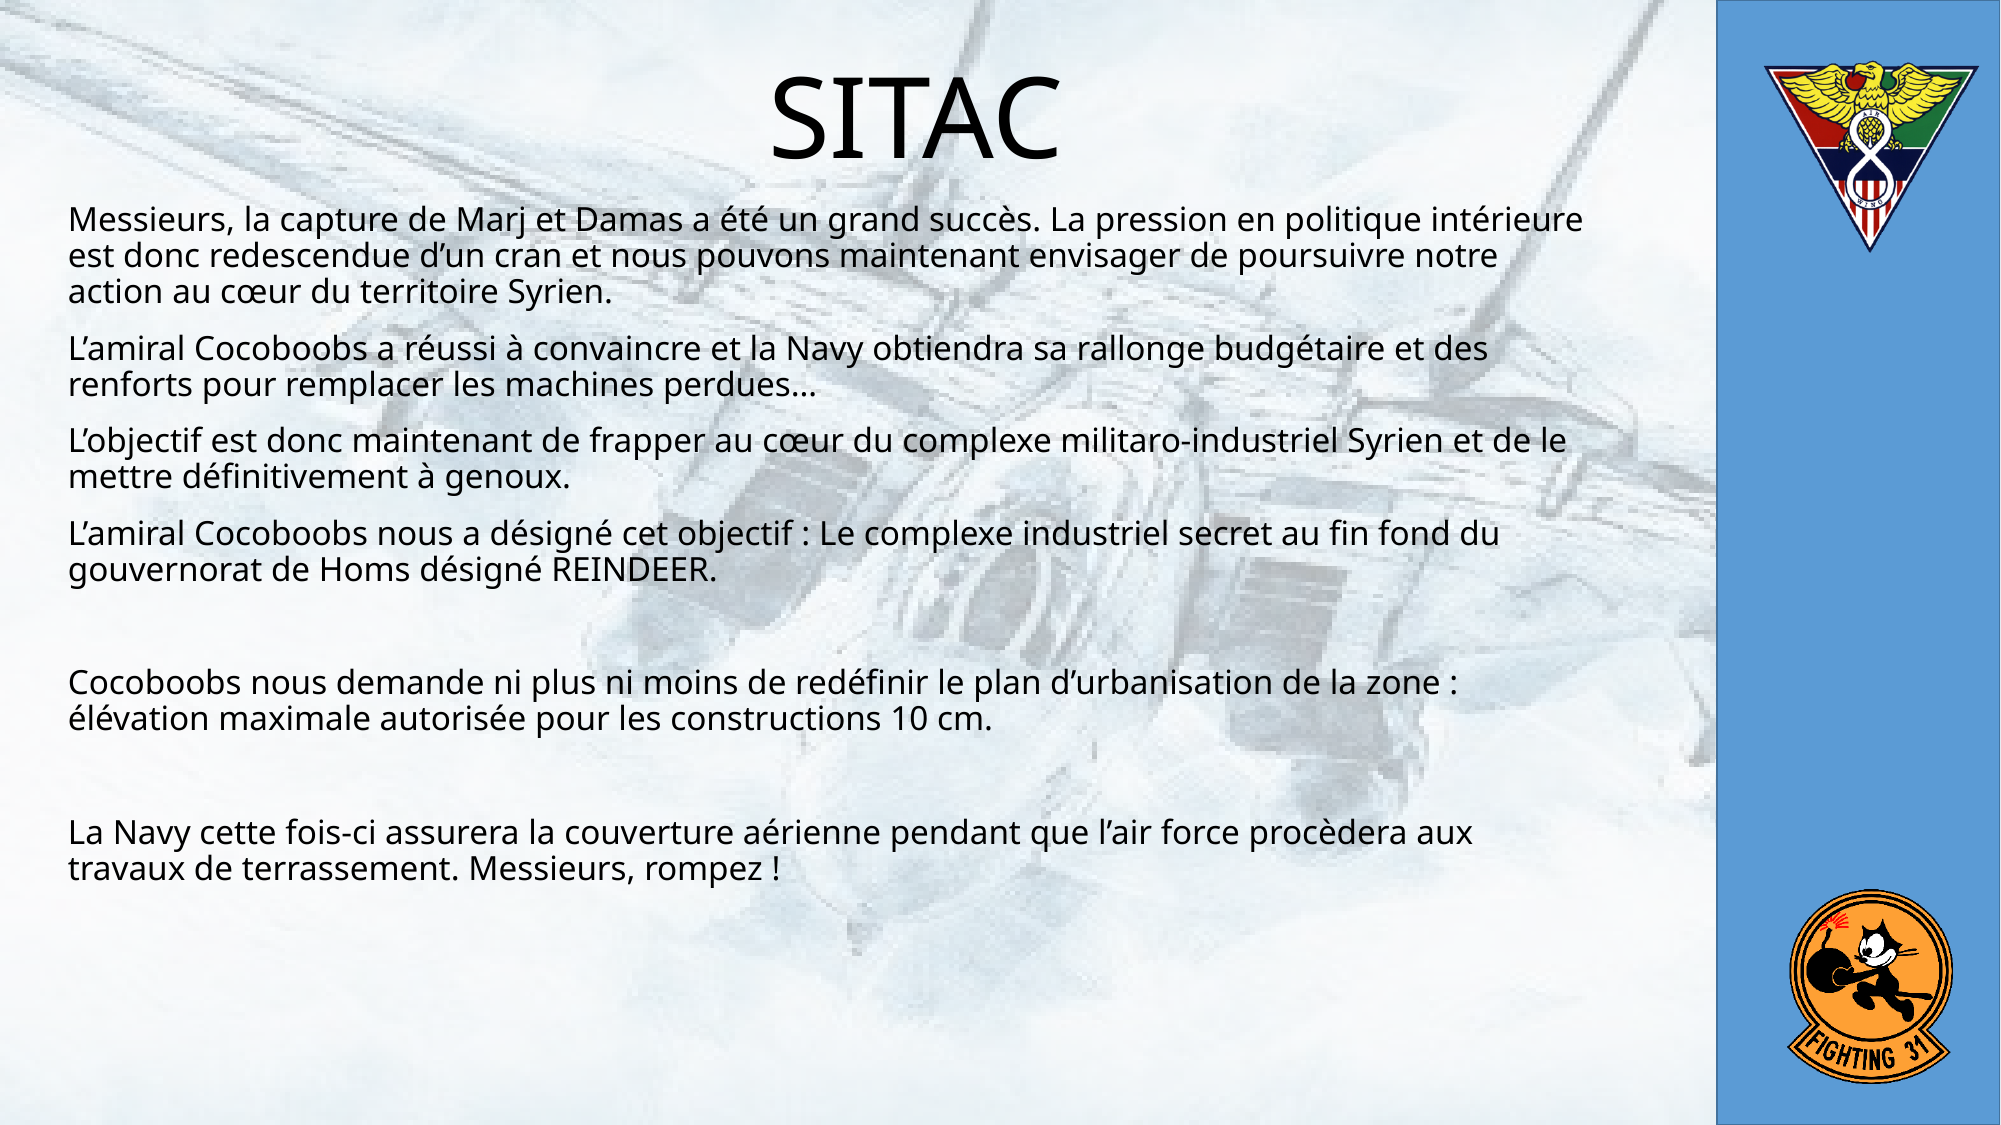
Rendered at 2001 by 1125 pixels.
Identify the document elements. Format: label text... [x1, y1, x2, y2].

picture [1750, 48, 1990, 267]
title SITAC [131, 12, 1701, 231]
picture [1787, 889, 1953, 1084]
list Messieurs, la capture de Marj et Damas a été un grand succès. La pression en politique intérieure est donc redescendue d’un cran et nous pouvons maintenant envisager de poursuivre notre action au cœur du territoire Syrien. L’amiral Cocoboobs a réussi à convaincre et la Navy obtiendra sa rallonge budgétaire et des renforts pour remplacer les machines perdues… L’objectif est donc maintenant de frapper au cœur du complexe militaro-industriel Syrien et de le mettre définitivement à genoux. L’amiral Cocoboobs nous a désigné cet objectif : Le complexe industriel secret au fin fond du gouvernorat de Homs désigné REINDEER. Cocoboobs nous demande ni plus ni moins de redéfinir le plan d’urbanisation de la zone : élévation maximale autorisée pour les constructions 10 cm. La Navy cette fois-ci assurera la couverture aérienne pendant que l’air force procèdera aux travaux de terrassement. Messieurs, rompez ! [52, 195, 1605, 1079]
